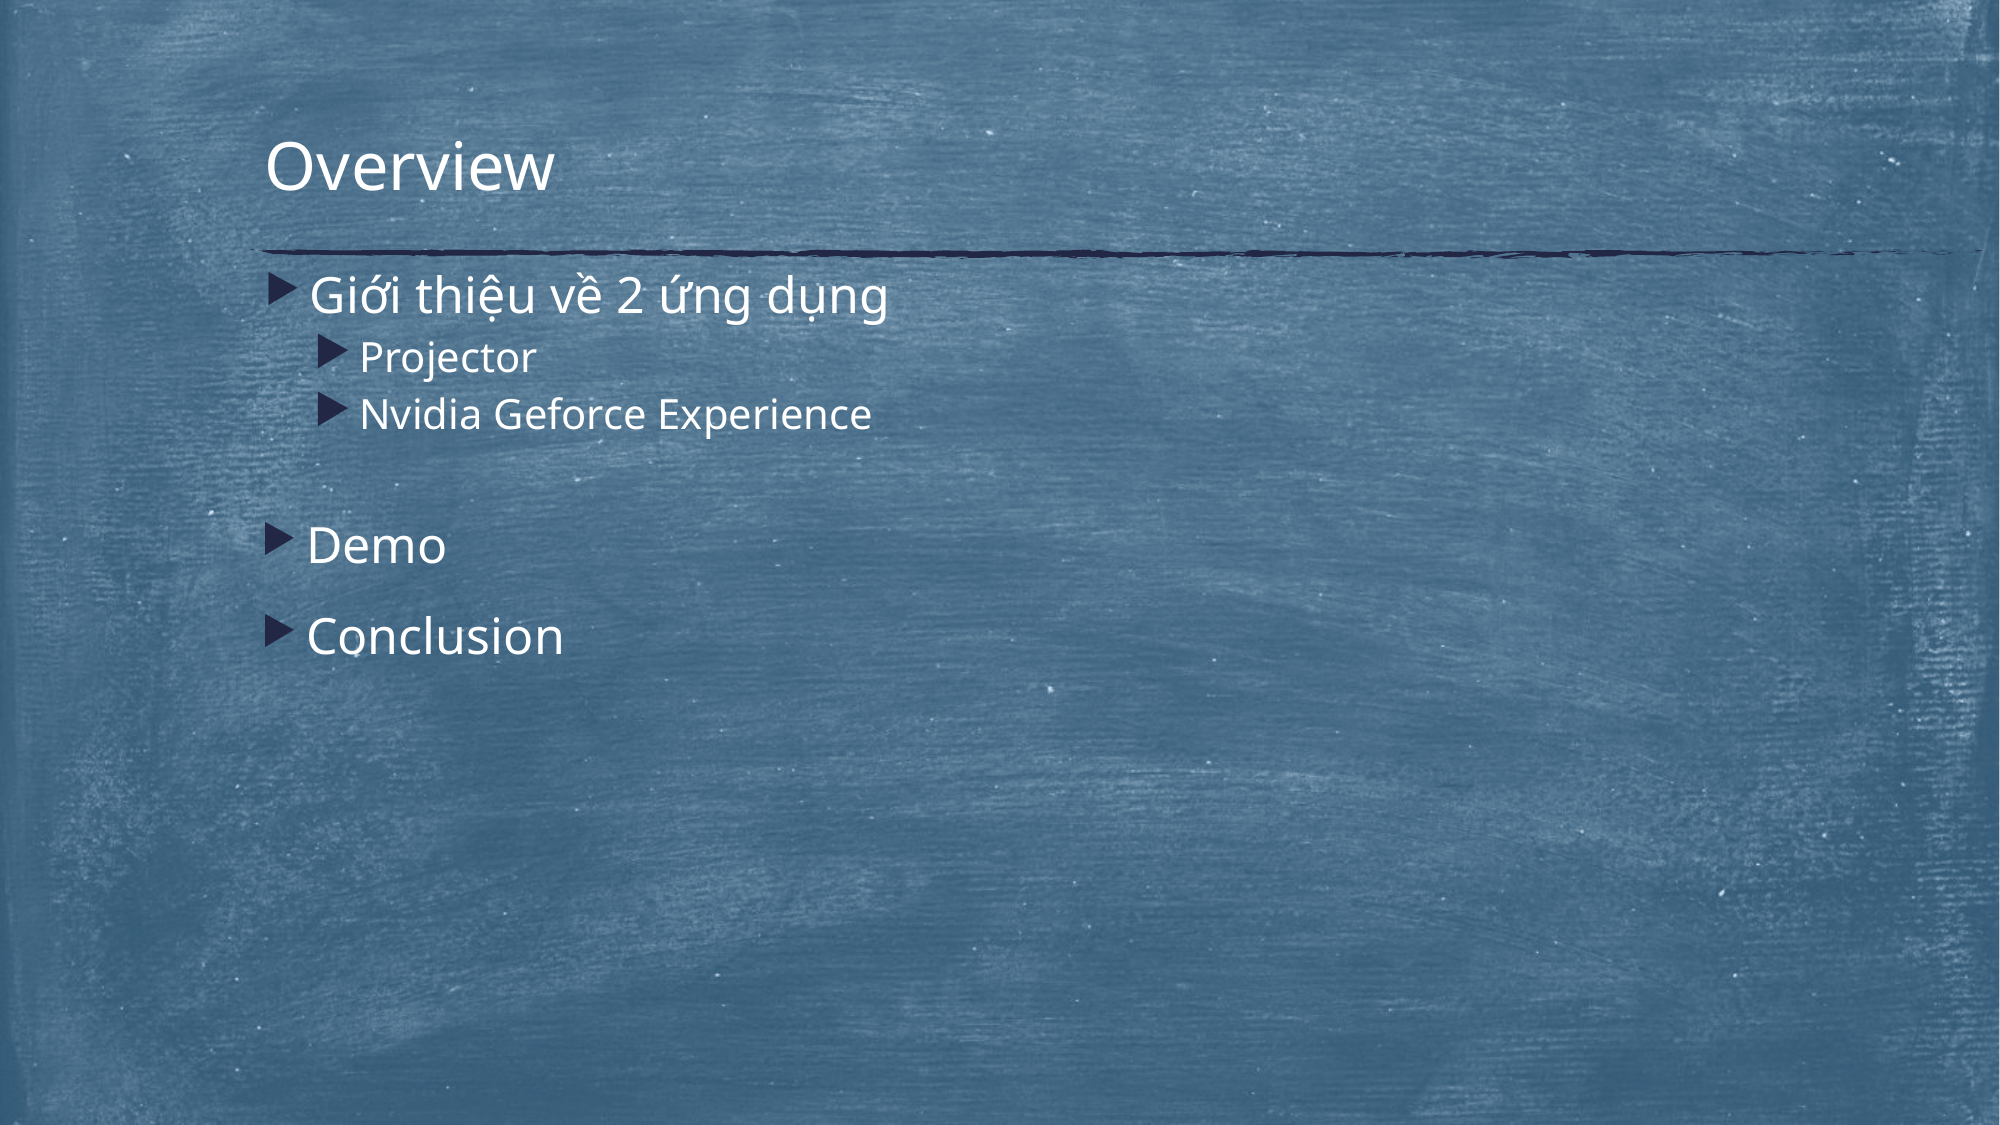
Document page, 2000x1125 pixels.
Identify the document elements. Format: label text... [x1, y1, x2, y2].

title Overview [249, 45, 1750, 213]
list Demo Conclusion [246, 512, 972, 1125]
list Giới thiệu về 2 ứng dụng Projector Nvidia Geforce Experience [249, 262, 975, 488]
